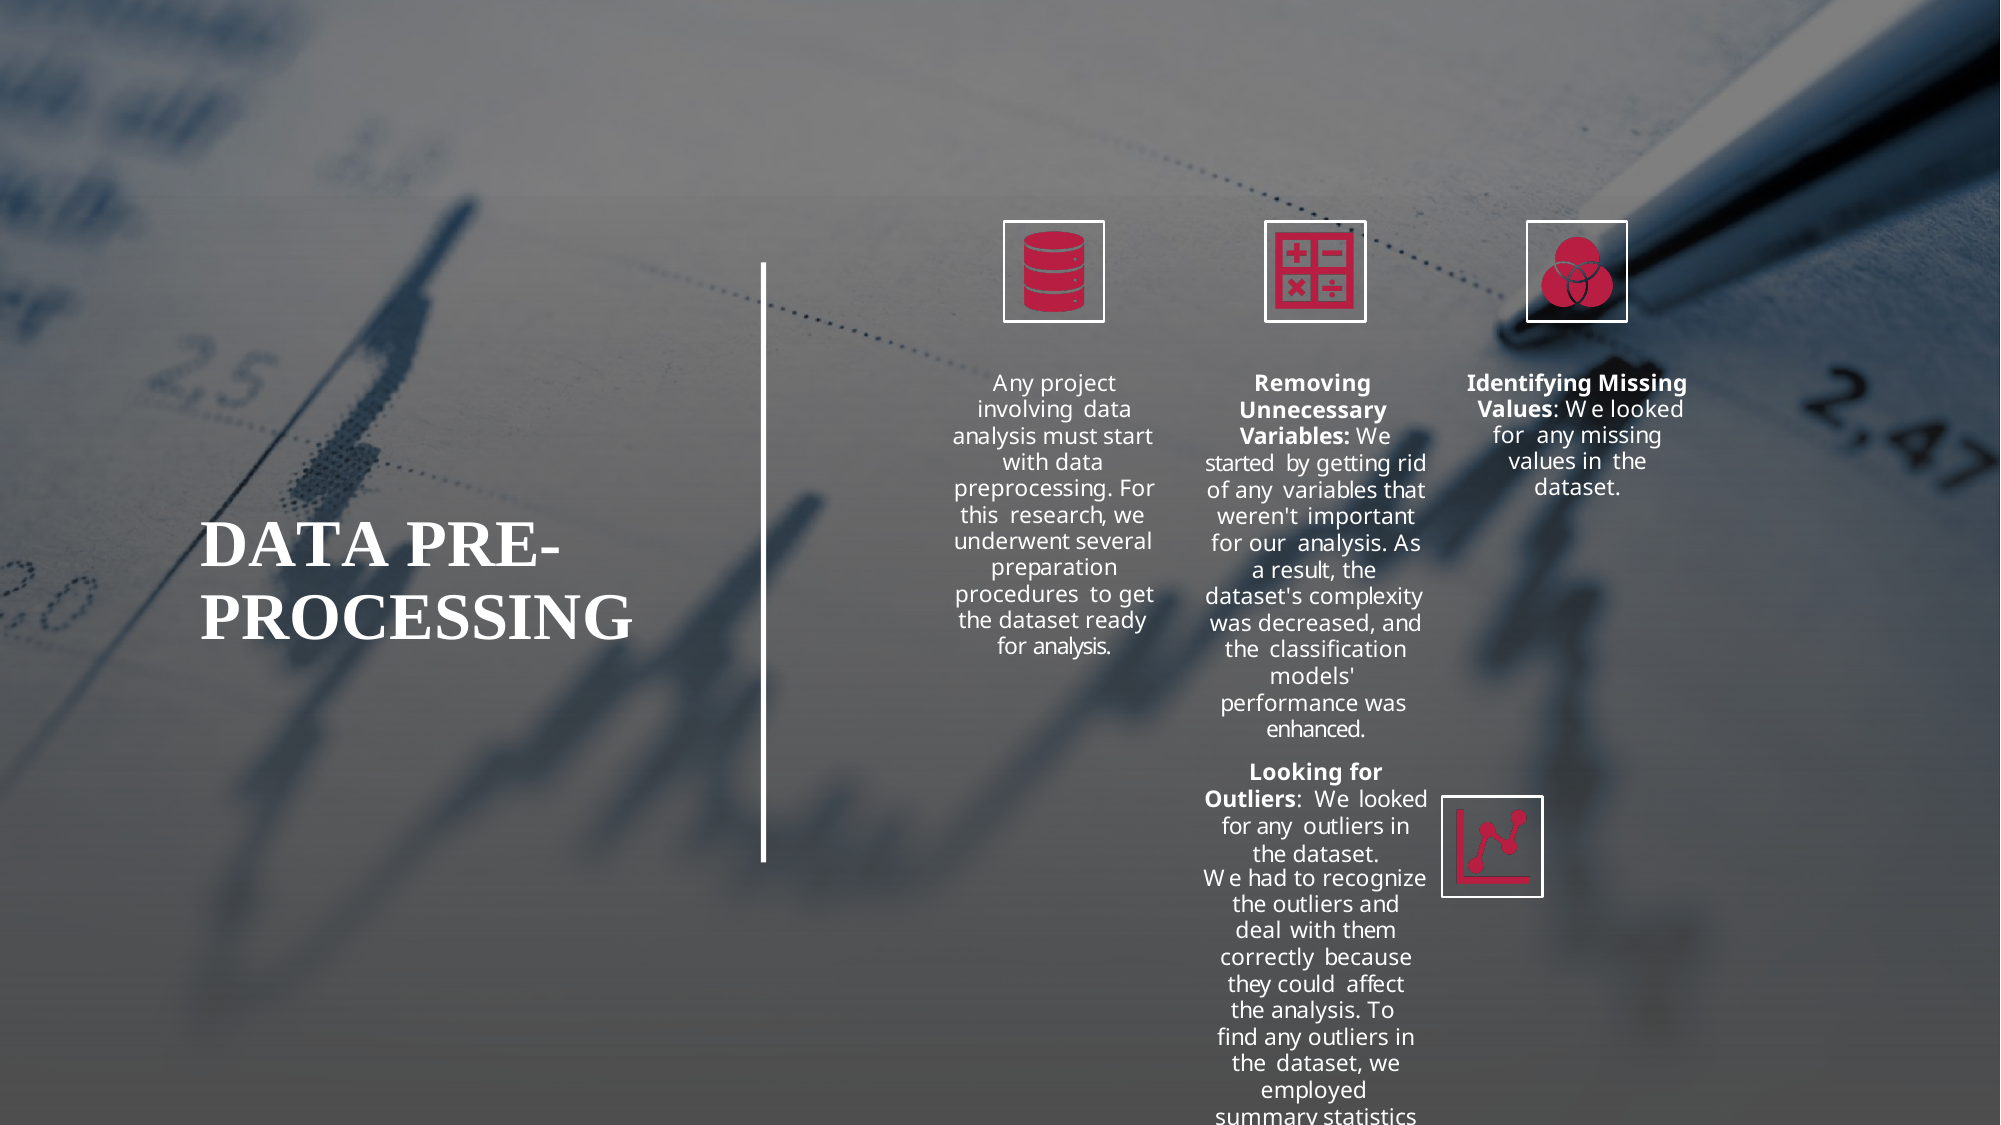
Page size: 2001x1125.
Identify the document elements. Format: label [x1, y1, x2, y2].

text_box [1525, 220, 1629, 324]
text_box [760, 221, 1105, 863]
text_box [1263, 220, 1368, 324]
text_box [0, 0, 2000, 1125]
text_box [1440, 795, 1544, 899]
